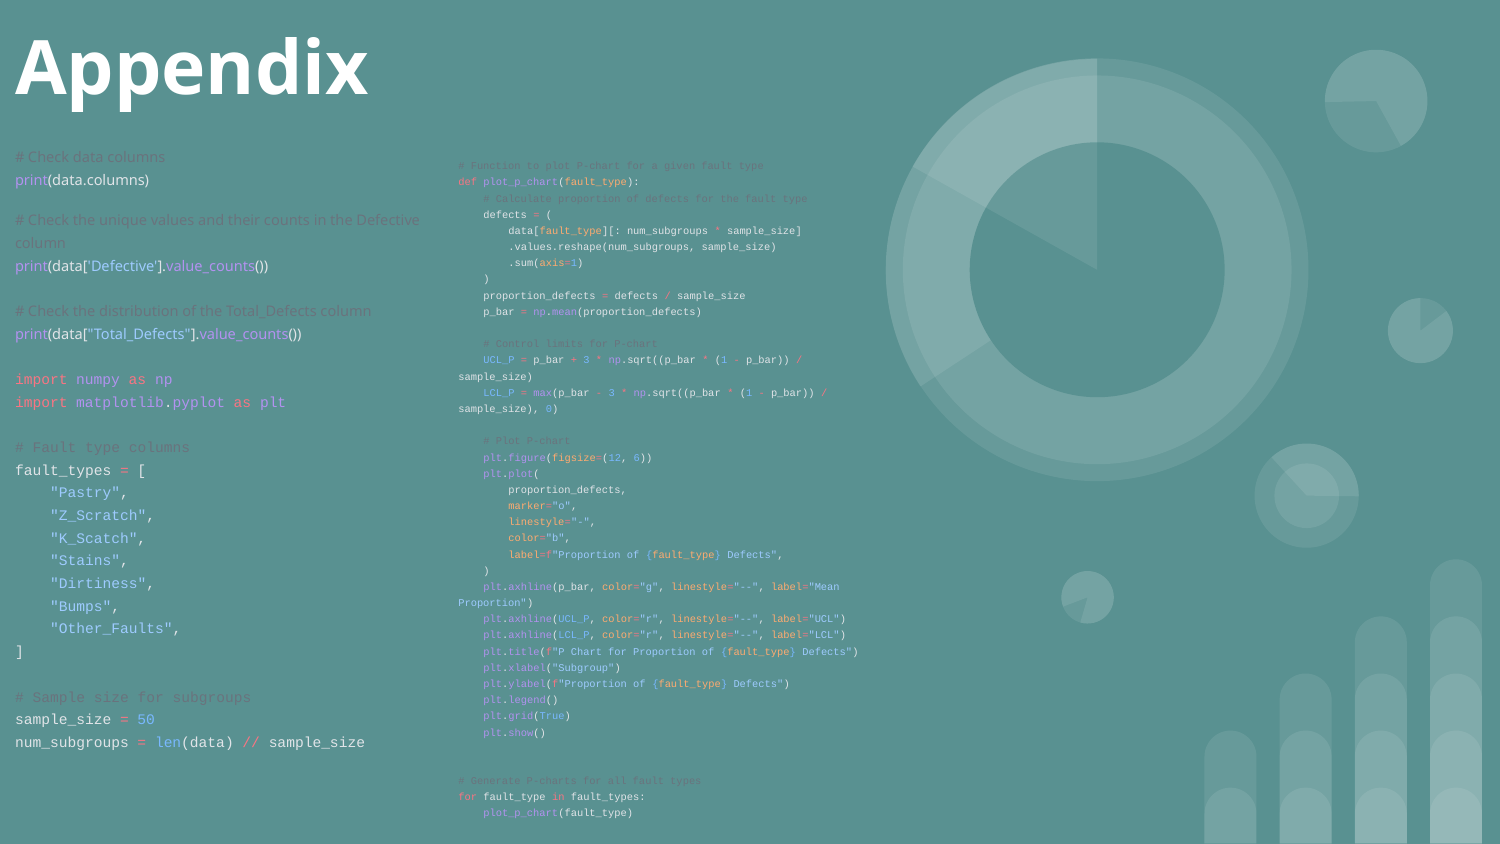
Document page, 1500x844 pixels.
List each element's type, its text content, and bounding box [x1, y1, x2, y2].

subtitle # Check data columns print(data.columns) # Check the unique values and their counts in the Defective column print(data['Defective'].value_counts()) # Check the distribution of the Total_Defects column print(data["Total_Defects"].value_counts()) import numpy as np import matplotlib.pyplot as plt # Fault type columns fault_types = [ "Pastry", "Z_Scratch", "K_Scatch", "Stains", "Dirtiness", "Bumps", "Other_Faults", ] # Sample size for subgroups sample_size = 50 num_subgroups = len(data) // sample_size [0, 128, 443, 827]
title Appendix [0, 0, 429, 128]
subtitle # Function to plot P-chart for a given fault type def plot_p_chart(fault_type): # Calculate proportion of defects for the fault type defects = ( data[fault_type][: num_subgroups * sample_size] .values.reshape(num_subgroups, sample_size) .sum(axis=1) ) proportion_defects = defects / sample_size p_bar = np.mean(proportion_defects) # Control limits for P-chart UCL_P = p_bar + 3 * np.sqrt((p_bar * (1 - p_bar)) / sample_size) LCL_P = max(p_bar - 3 * np.sqrt((p_bar * (1 - p_bar)) / sample_size), 0) # Plot P-chart plt.figure(figsize=(12, 6)) plt.plot( proportion_defects, marker="o", linestyle="-", color="b", label=f"Proportion of {fault_type} Defects", ) plt.axhline(p_bar, color="g", linestyle="--", label="Mean Proportion") plt.axhline(UCL_P, color="r", linestyle="--", label="UCL") plt.axhline(LCL_P, color="r", linestyle="--", label="LCL") plt.title(f"P Chart for Proportion of {fault_type} Defects") plt.xlabel("Subgroup") plt.ylabel(f"Proportion of {fault_type} Defects") plt.legend() plt.grid(True) plt.show() # Generate P-charts for all fault types for fault_type in fault_types: plot_p_chart(fault_type) [443, 128, 887, 827]
